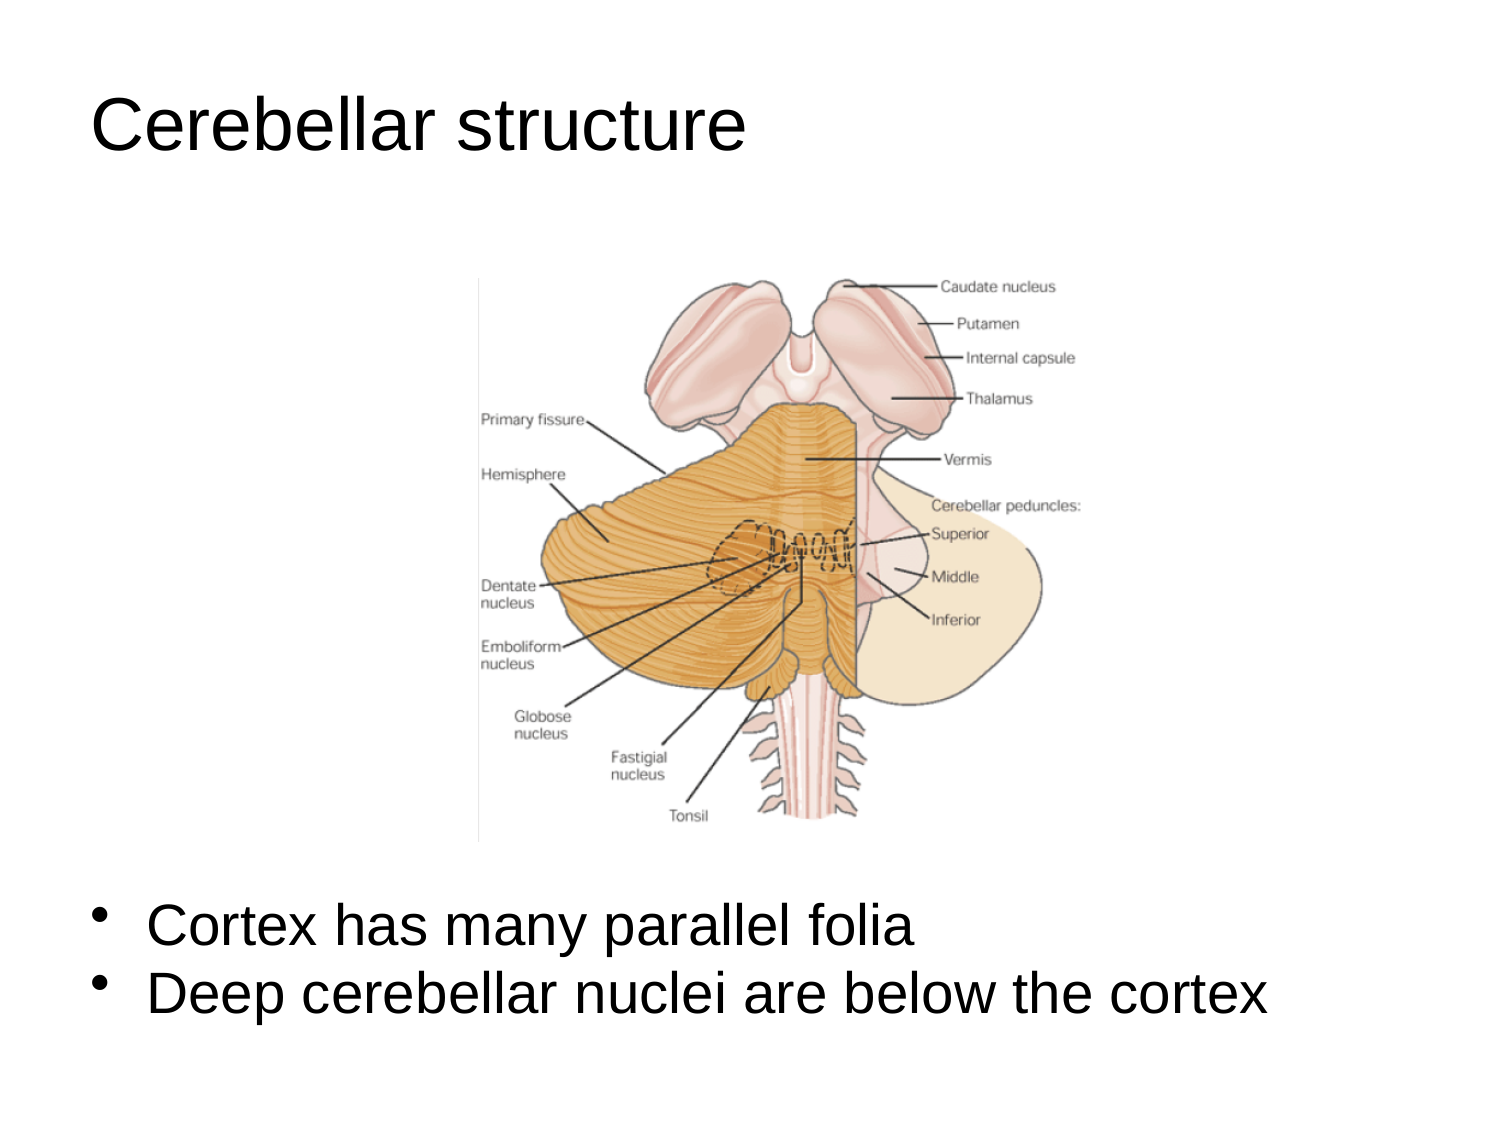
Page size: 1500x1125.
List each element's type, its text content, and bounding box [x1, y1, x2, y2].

list Cortex has many parallel folia Deep cerebellar nuclei are below the cortex [75, 893, 1425, 1047]
title Cerebellar structure [75, 57, 975, 185]
picture [478, 278, 1093, 842]
